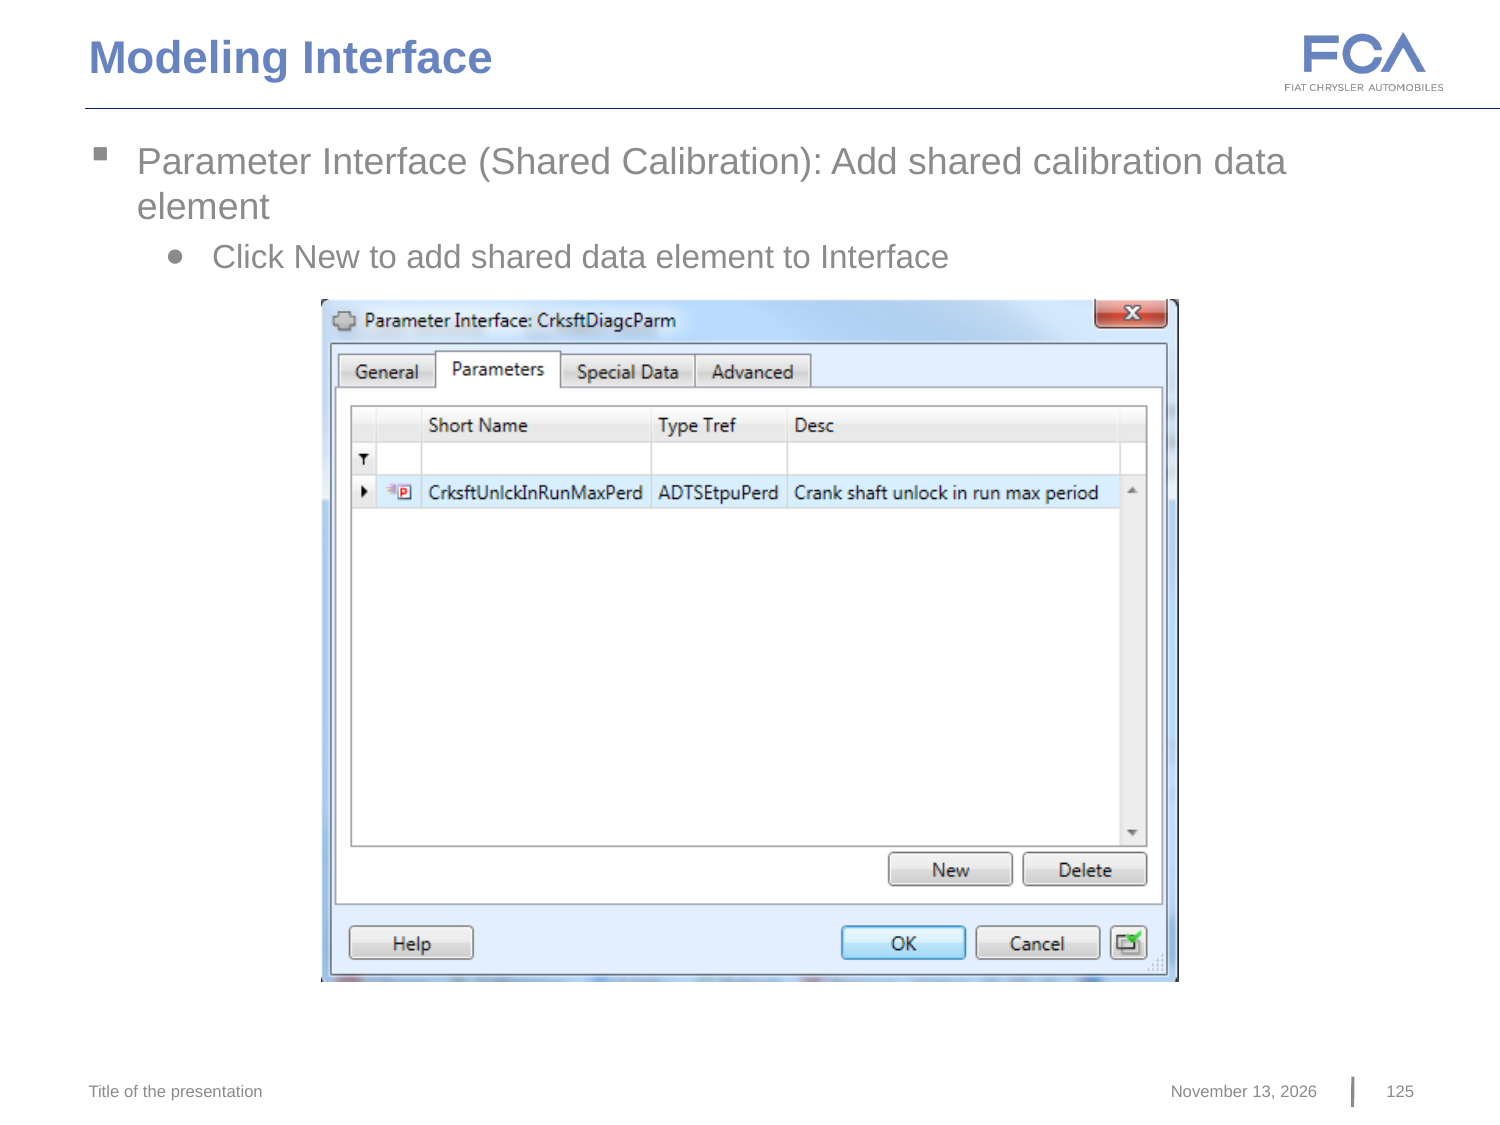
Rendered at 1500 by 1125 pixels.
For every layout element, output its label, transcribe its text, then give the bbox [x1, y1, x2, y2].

picture [1285, 32, 1443, 91]
list Modeling Interface [88, 33, 1082, 87]
picture [320, 299, 1180, 982]
footer Title of the presentation [88, 1080, 709, 1120]
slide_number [1084, 1080, 1318, 1115]
slide_number 125 [1386, 1080, 1439, 1114]
list Parameter Interface (Shared Calibration): Add shared calibration data element Click New to add shared data element to Interface [90, 137, 1410, 1002]
